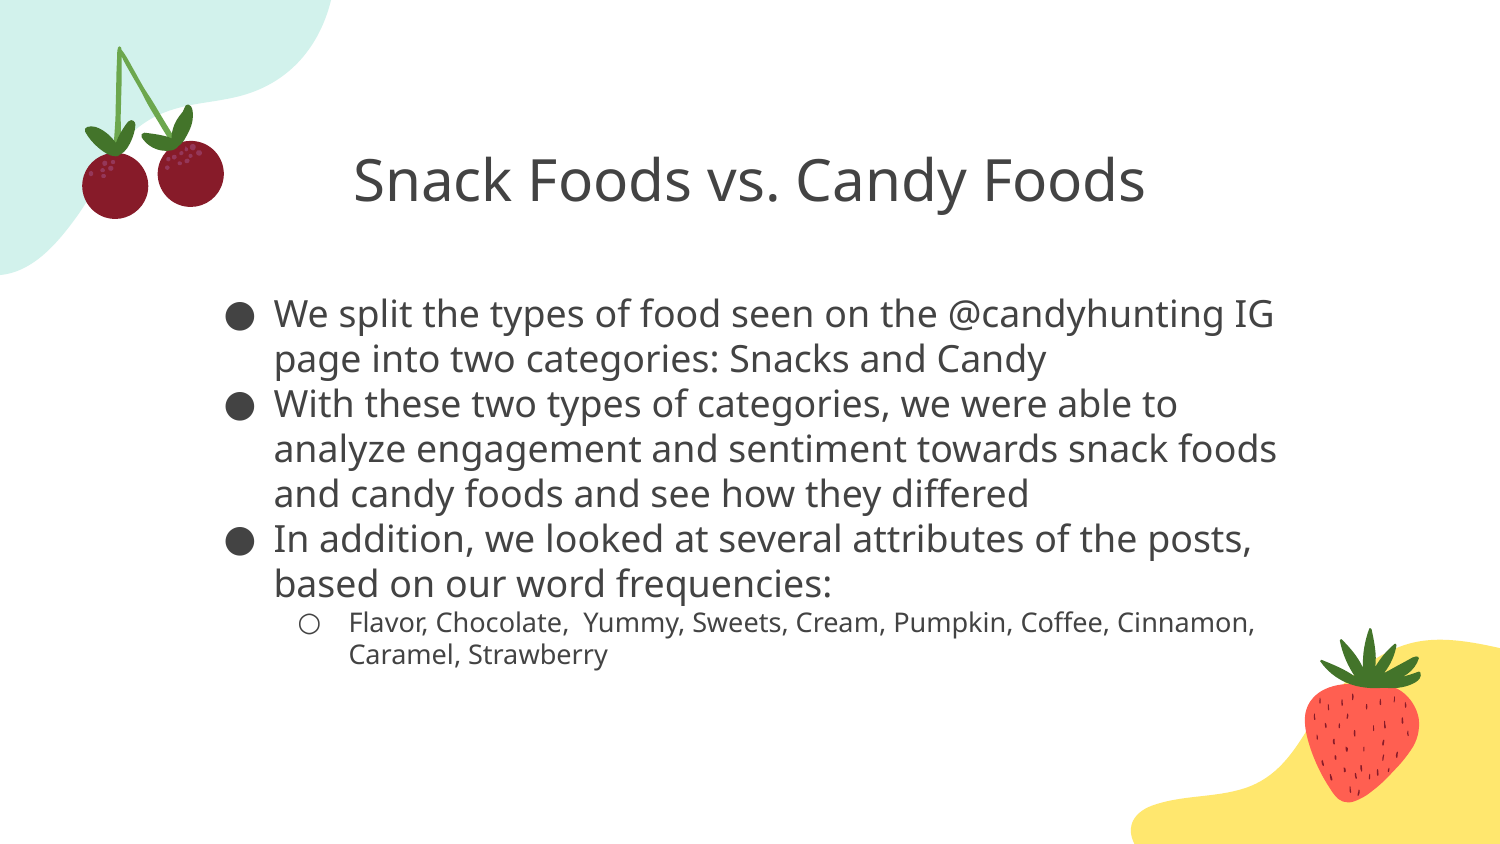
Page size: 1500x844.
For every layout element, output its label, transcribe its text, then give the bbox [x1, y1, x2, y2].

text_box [77, 46, 228, 220]
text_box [1303, 627, 1423, 803]
title Snack Foods vs. Candy Foods [232, 138, 1391, 219]
list We split the types of food seen on the @candyhunting IG page into two categories: Snacks and Candy With these two types of categories, we were able to analyze engagement and sentiment towards snack foods and candy foods and see how they differed In addition, we looked at several attributes of the posts, based on our word frequencies: Flavor, Chocolate, Yummy, Sweets, Cream, Pumpkin, Coffee, Cinnamon, Caramel, Strawberry [183, 274, 1317, 698]
